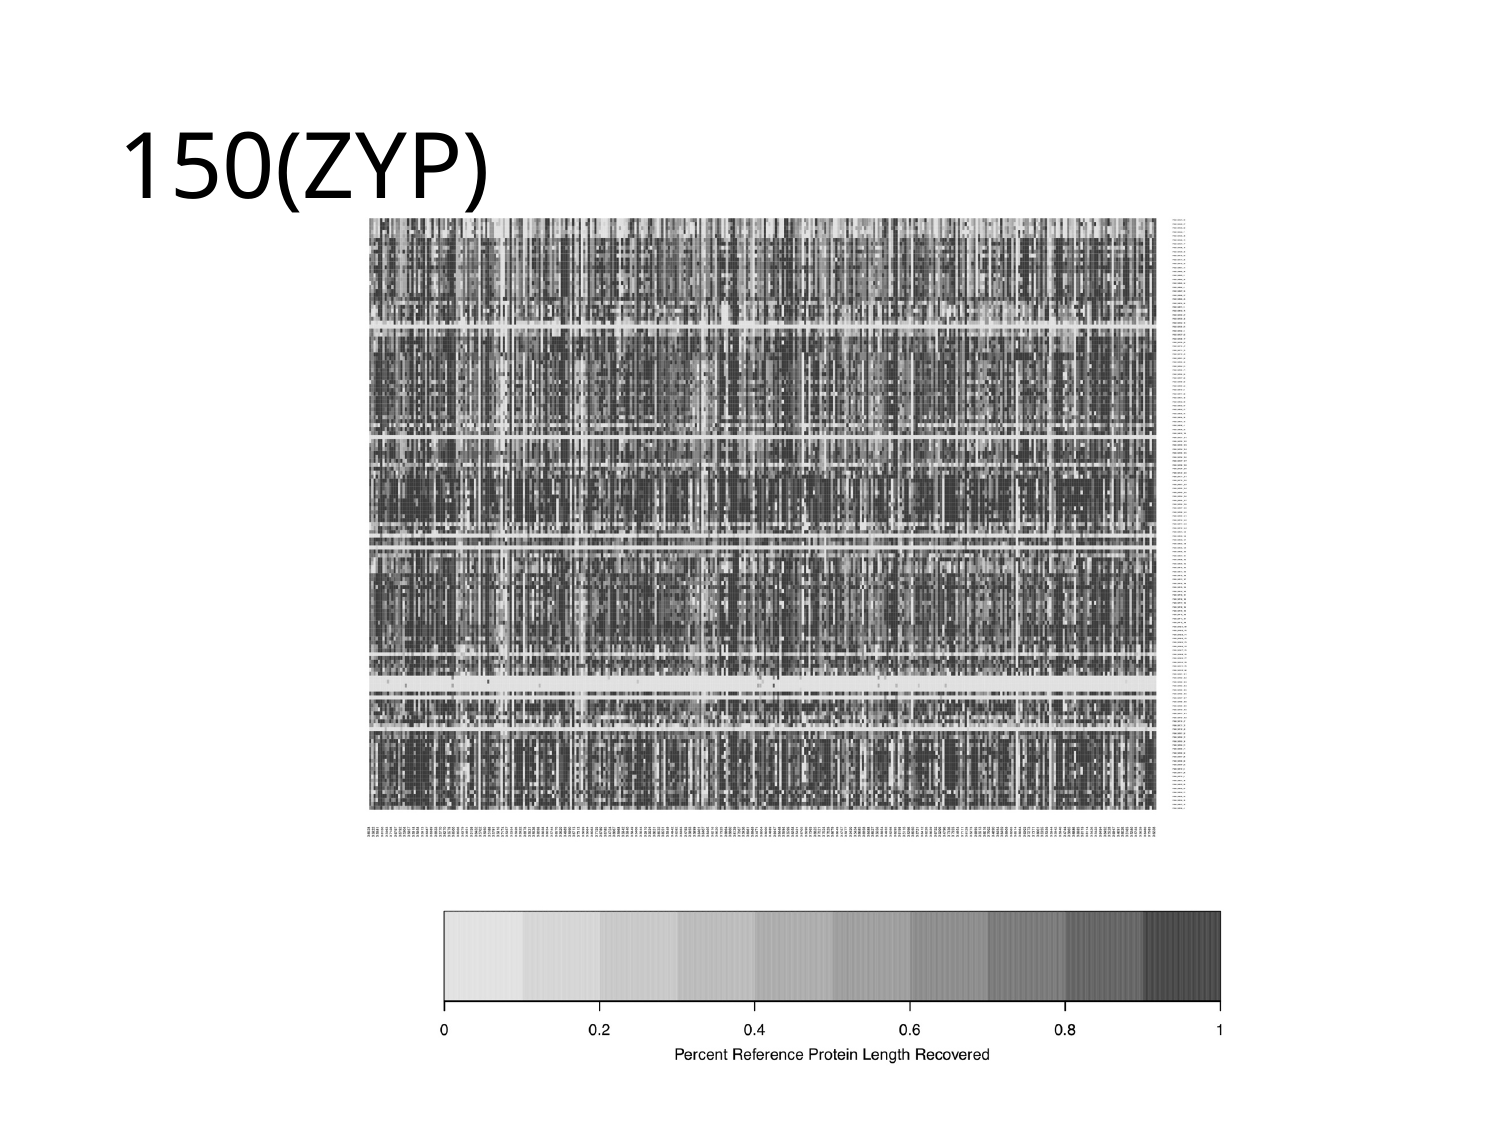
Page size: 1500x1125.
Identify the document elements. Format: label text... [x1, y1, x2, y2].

title 150(ZYP) [103, 59, 1397, 278]
picture [360, 217, 1239, 1095]
